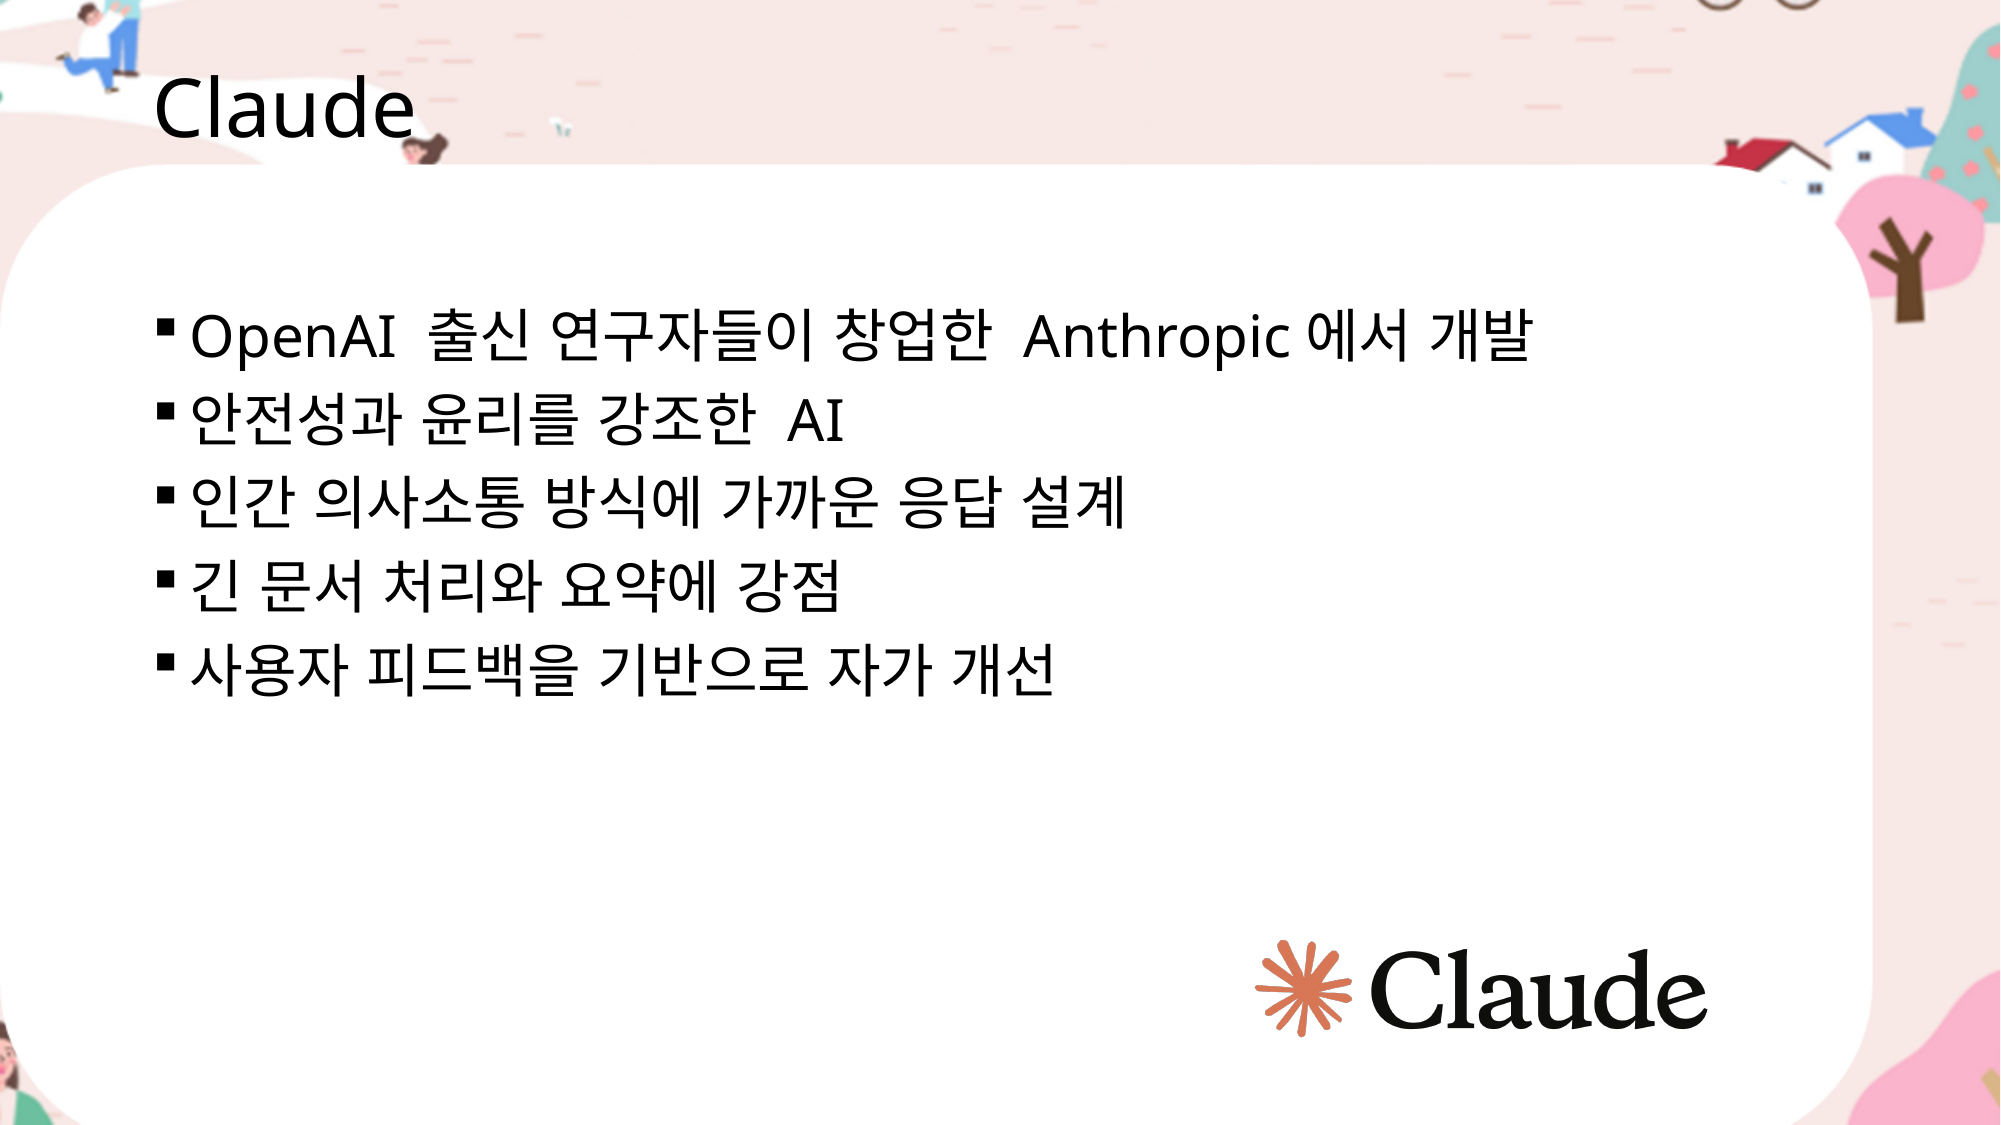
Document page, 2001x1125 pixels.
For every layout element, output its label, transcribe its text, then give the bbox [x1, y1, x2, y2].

list OpenAI 출신 연구자들이 창업한 Anthropic에서 개발 안전성과 윤리를 강조한 AI 인간 의사소통 방식에 가까운 응답 설계 긴 문서 처리와 요약에 강점 사용자 피드백을 기반으로 자가 개선 [137, 299, 1863, 1014]
picture [0, 0, 2001, 1125]
title Claude [137, 59, 1863, 164]
